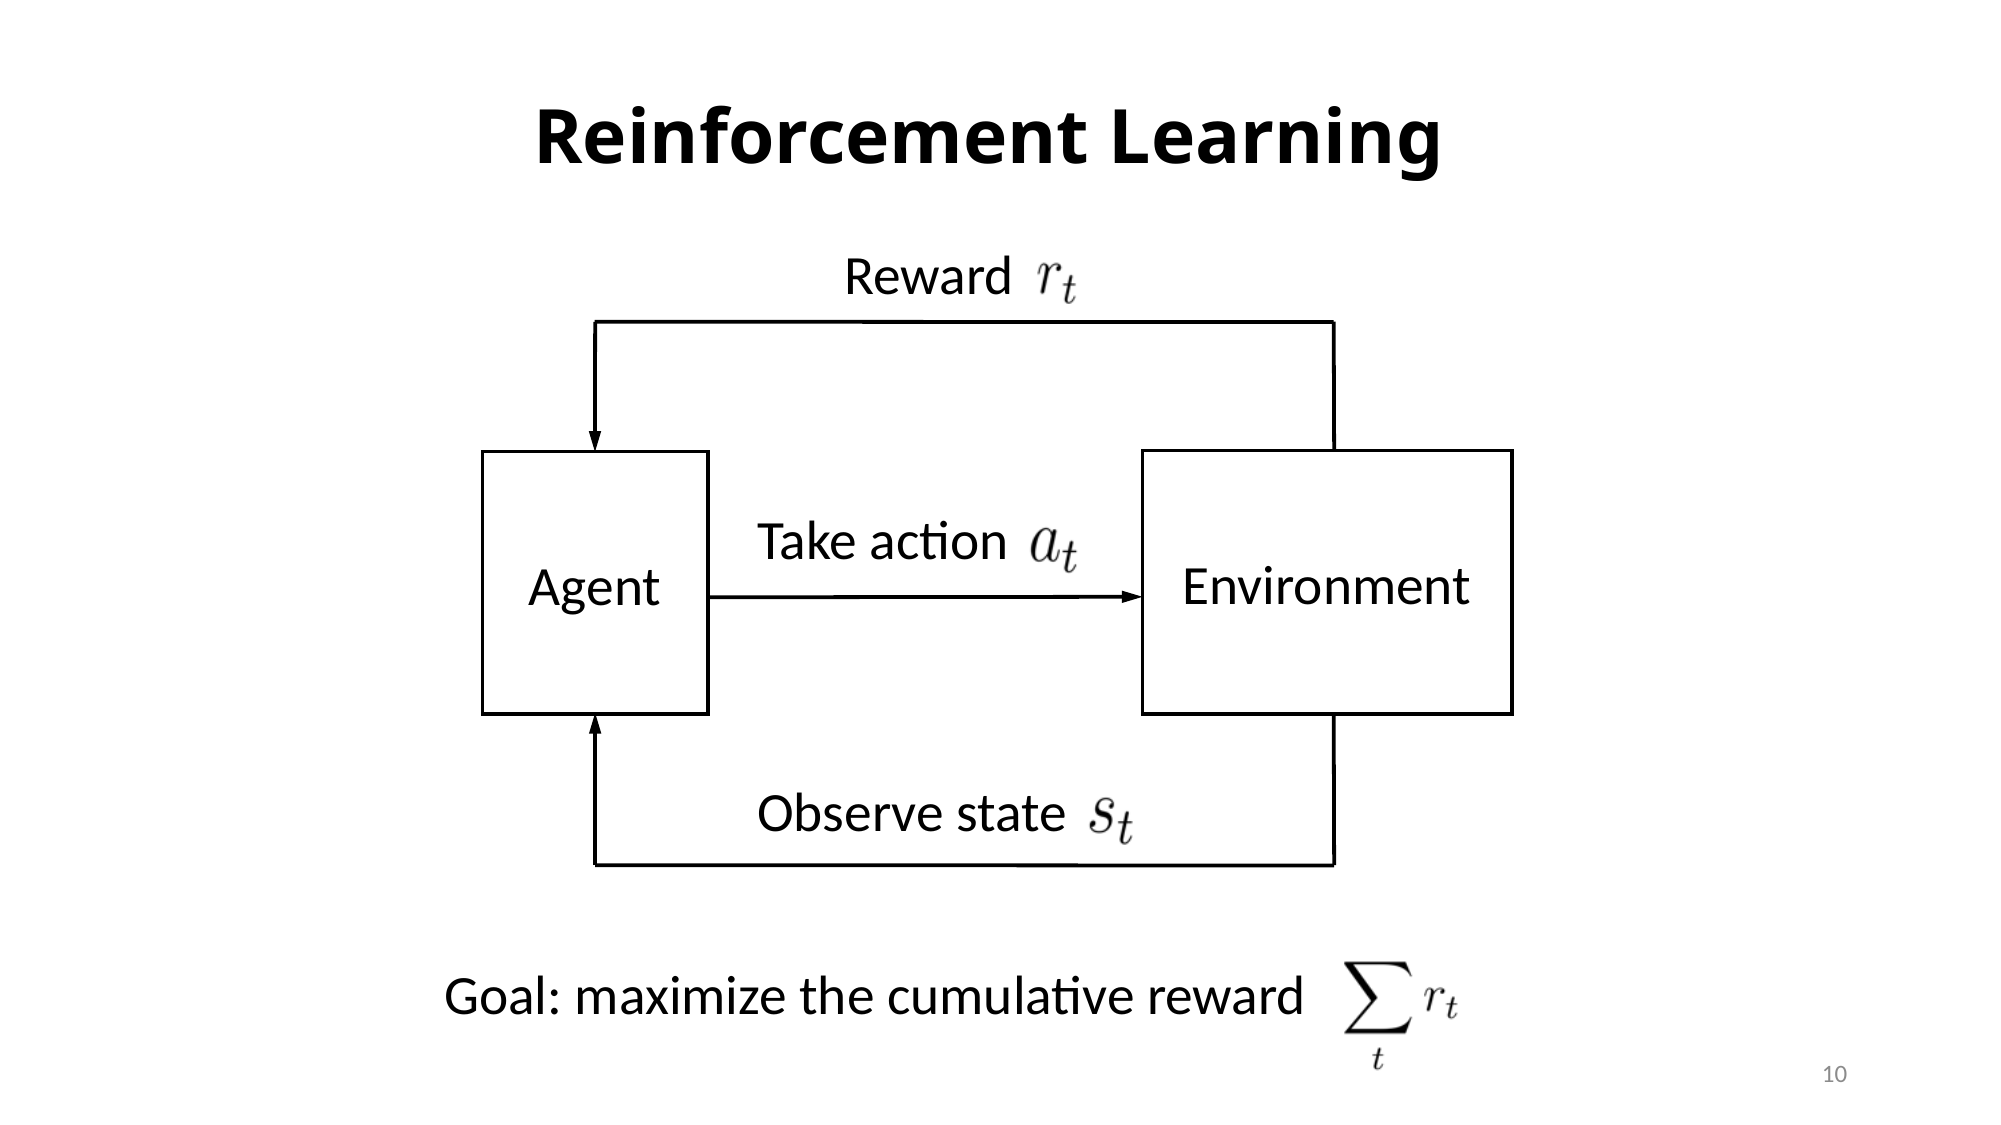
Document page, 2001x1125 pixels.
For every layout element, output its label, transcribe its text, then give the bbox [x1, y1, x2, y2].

picture [1327, 951, 1467, 1076]
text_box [828, 232, 1082, 315]
title Reinforcement Learning [482, 68, 1496, 210]
text_box Goal: maximize the cumulative reward [429, 952, 1327, 1034]
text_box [595, 712, 1335, 866]
text_box Environment [1142, 450, 1512, 715]
slide_number 10 [1412, 1042, 1863, 1103]
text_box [740, 768, 1137, 851]
text_box Agent [482, 451, 708, 715]
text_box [594, 321, 1335, 452]
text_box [740, 496, 1086, 580]
